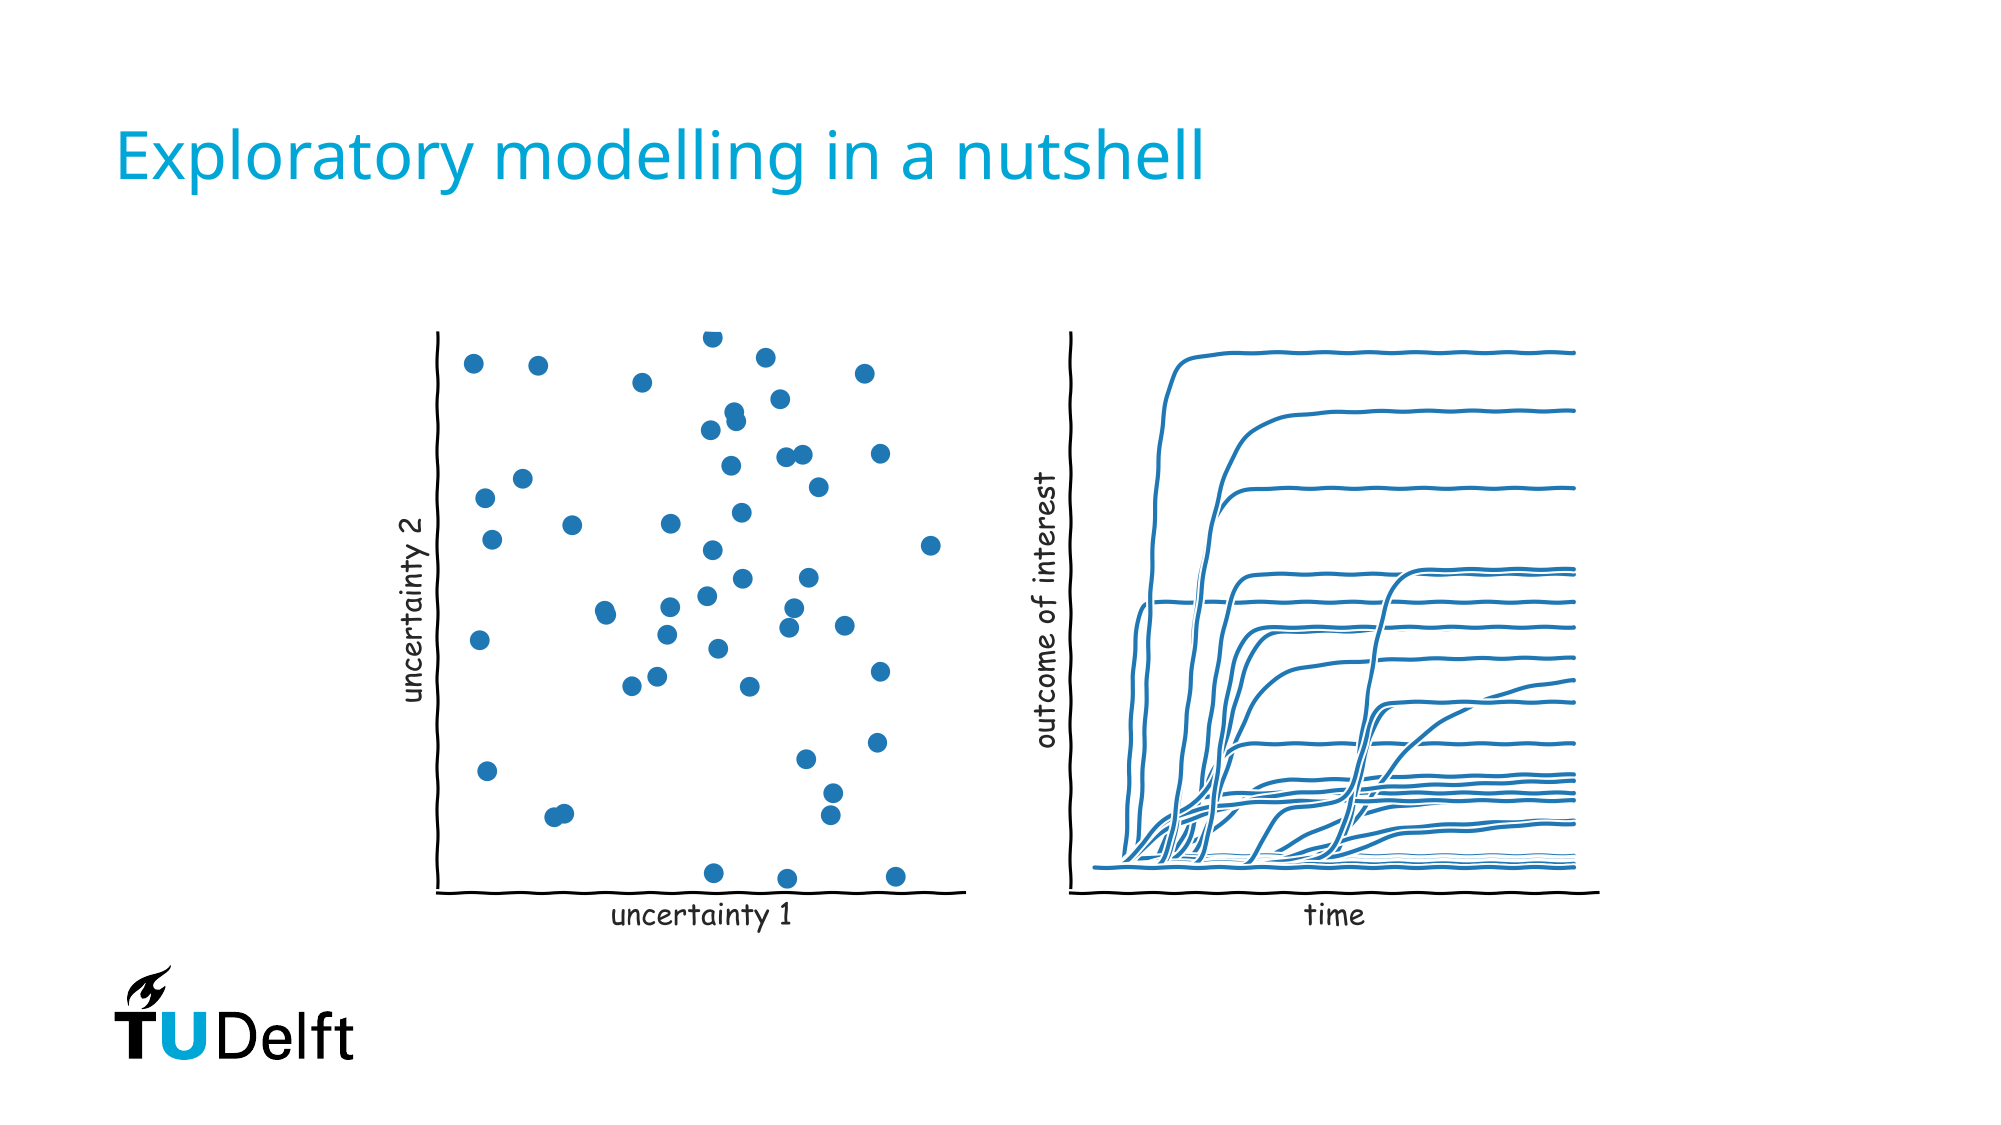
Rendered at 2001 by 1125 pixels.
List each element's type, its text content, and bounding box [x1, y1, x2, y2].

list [383, 206, 1616, 1049]
title Exploratory modelling in a nutshell [114, 121, 1883, 203]
